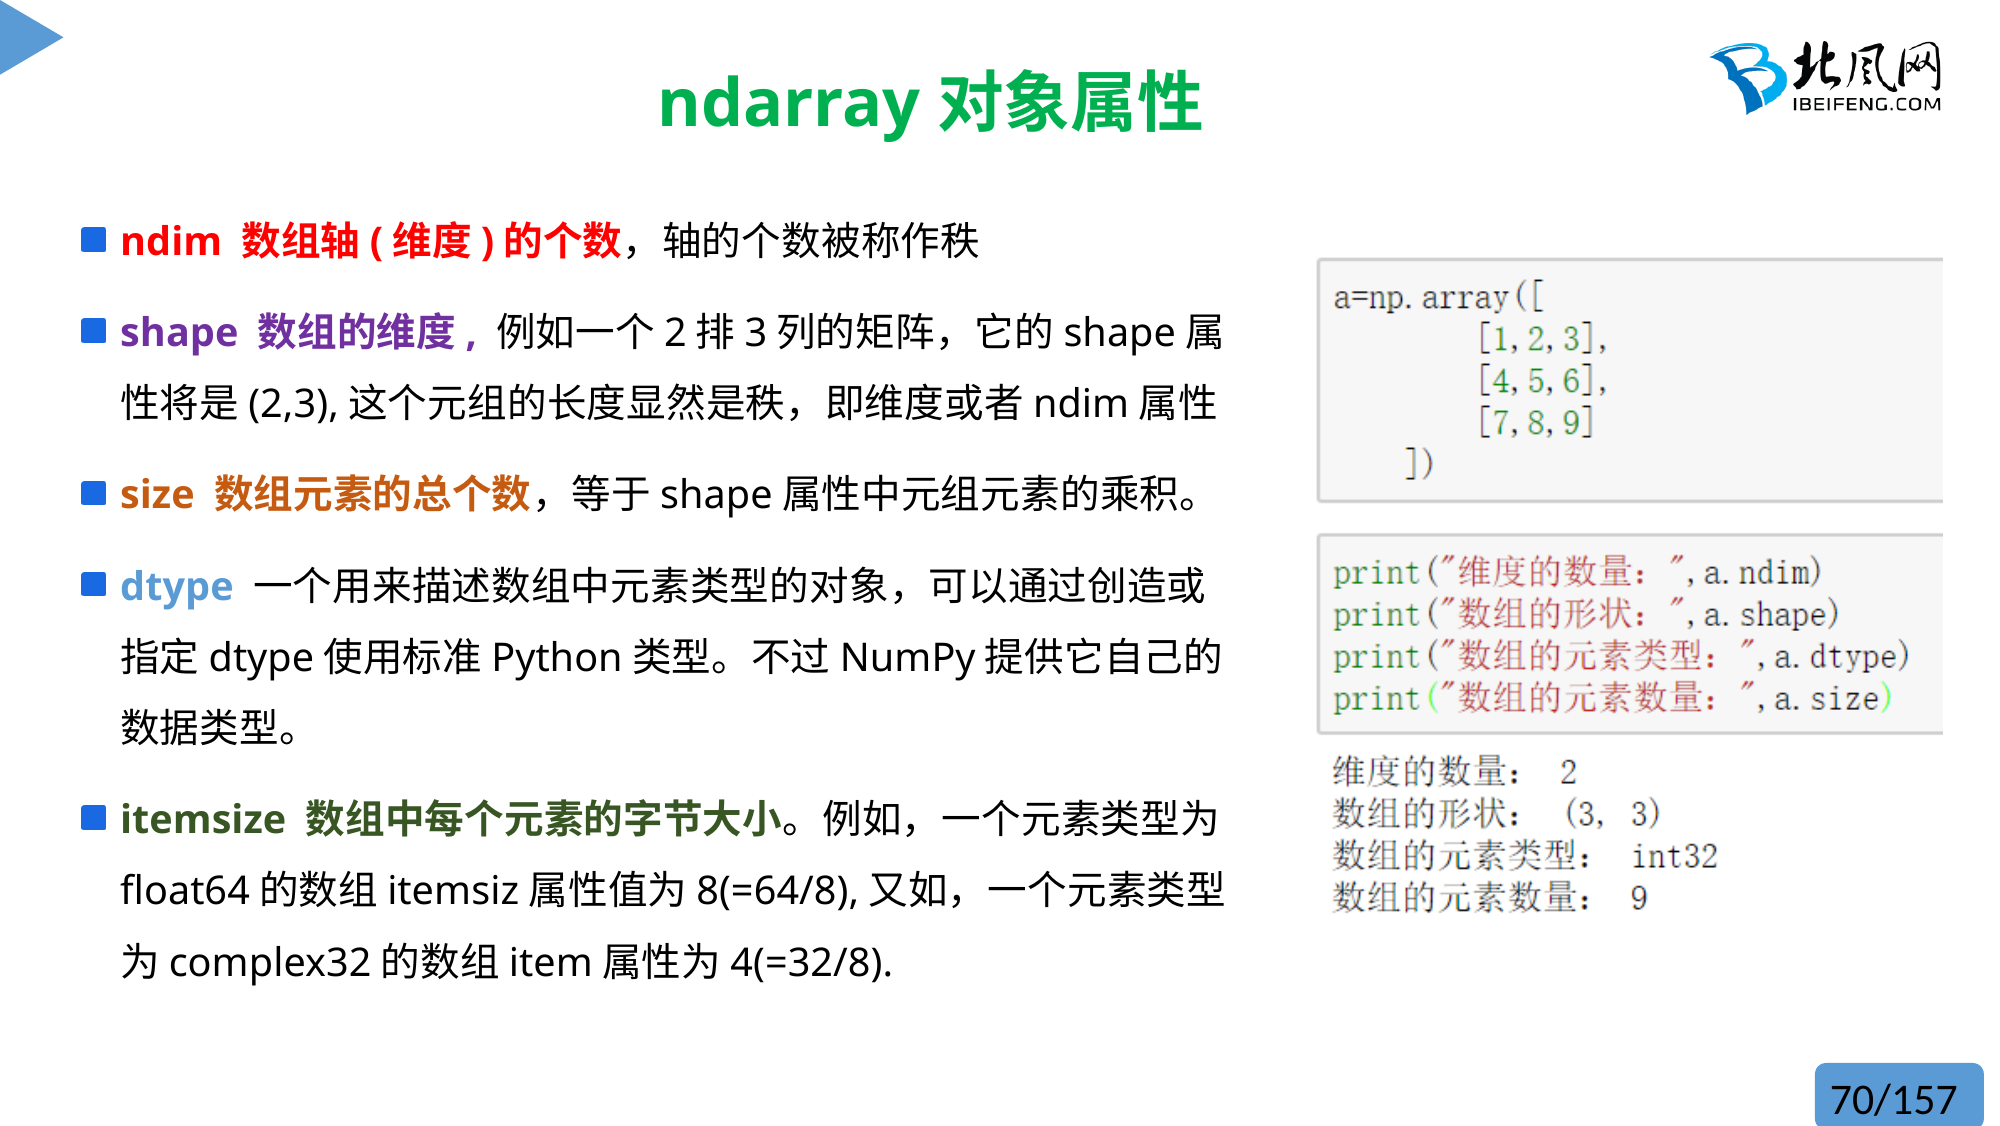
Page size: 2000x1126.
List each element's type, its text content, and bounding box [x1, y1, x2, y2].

picture [81, 805, 106, 830]
picture [81, 481, 106, 505]
list ndim 数组轴(维度)的个数，轴的个数被称作秩 shape 数组的维度, 例如一个2排3列的矩阵，它的shape属性将是(2,3),这个元组的长度显然是秩，即维度或者ndim属性 size 数组元素的总个数，等于shape属性中元组元素的乘积。 dtype 一个用来描述数组中元素类型的对象，可以通过创造或指定dtype使用标准Python类型。不过NumPy提供它自己的数据类型。 itemsize 数组中每个元素的字节大小。例如，一个元素类型为float64的数组itemsiz属性值为8(=64/8),又如，一个元素类型为complex32的数组item属性为4(=32/8). [66, 184, 1248, 1030]
picture [1306, 243, 1943, 935]
picture [81, 572, 106, 596]
picture [81, 227, 106, 252]
picture [81, 318, 106, 343]
picture [1700, 32, 1950, 117]
title ndarray对象属性 [255, 42, 1606, 167]
